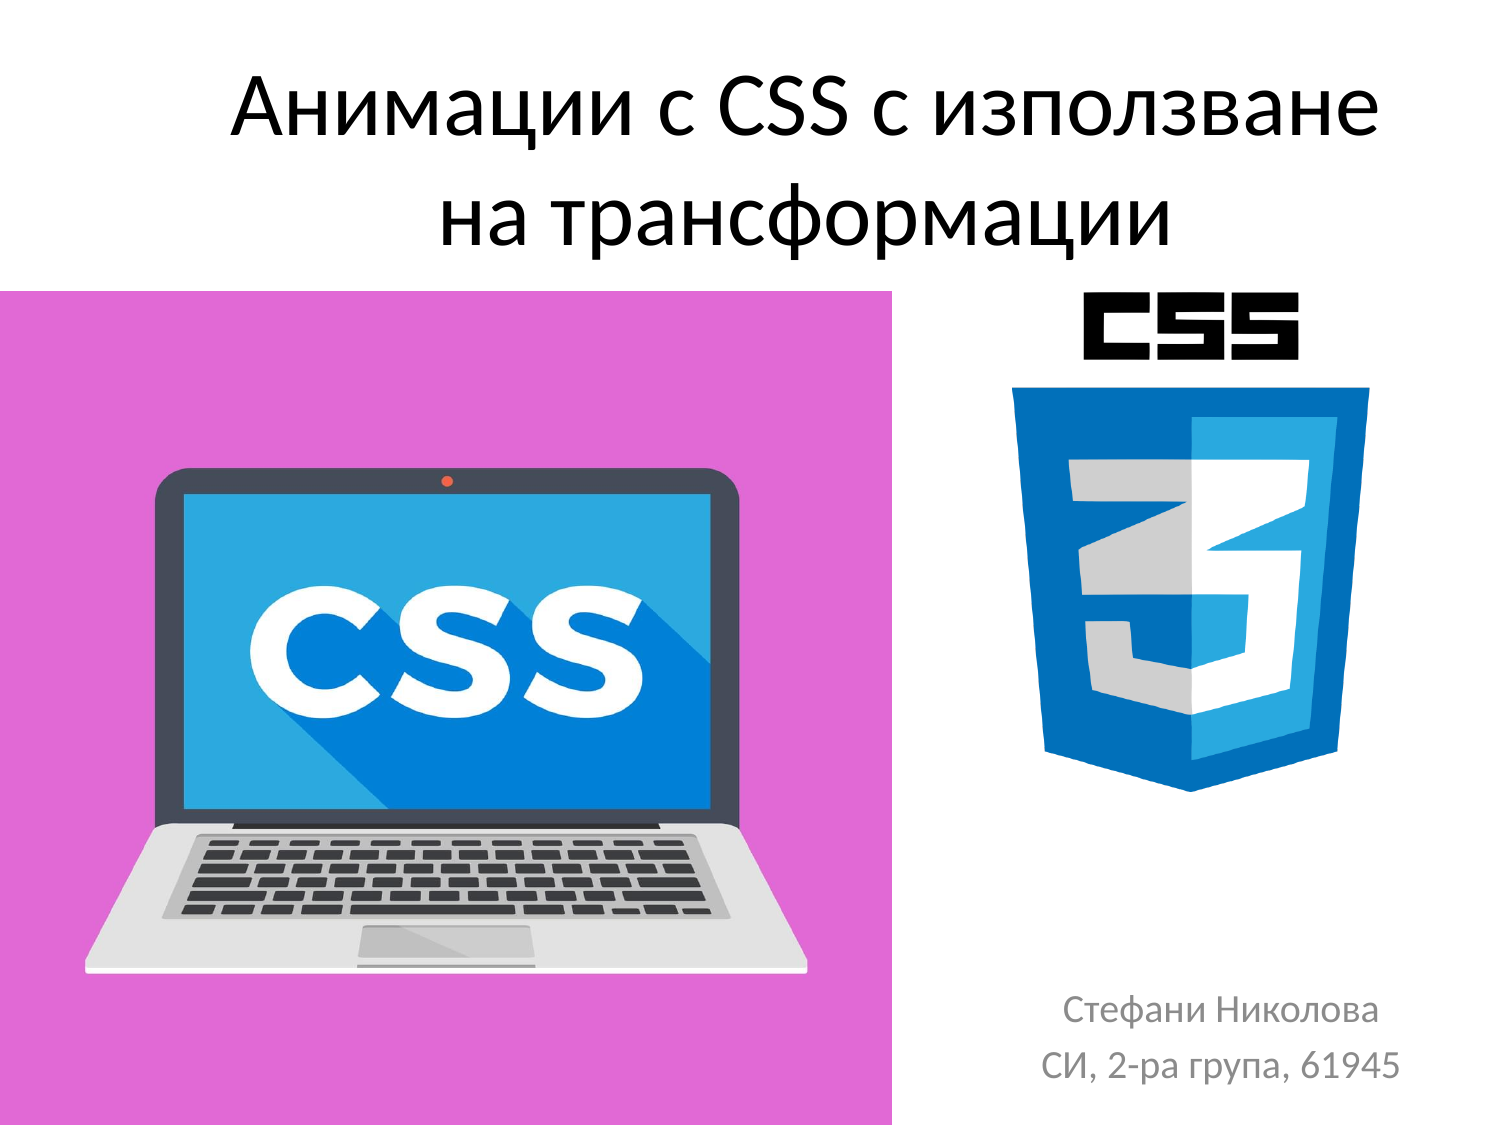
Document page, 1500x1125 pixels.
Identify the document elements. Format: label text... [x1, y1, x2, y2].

subtitle Стефани Николова СИ, 2-ра група, 61945 [896, 975, 1500, 1095]
title Анимации с CSS с използване на трансформации [162, 0, 1450, 307]
picture [1012, 291, 1370, 793]
picture [0, 291, 892, 1125]
